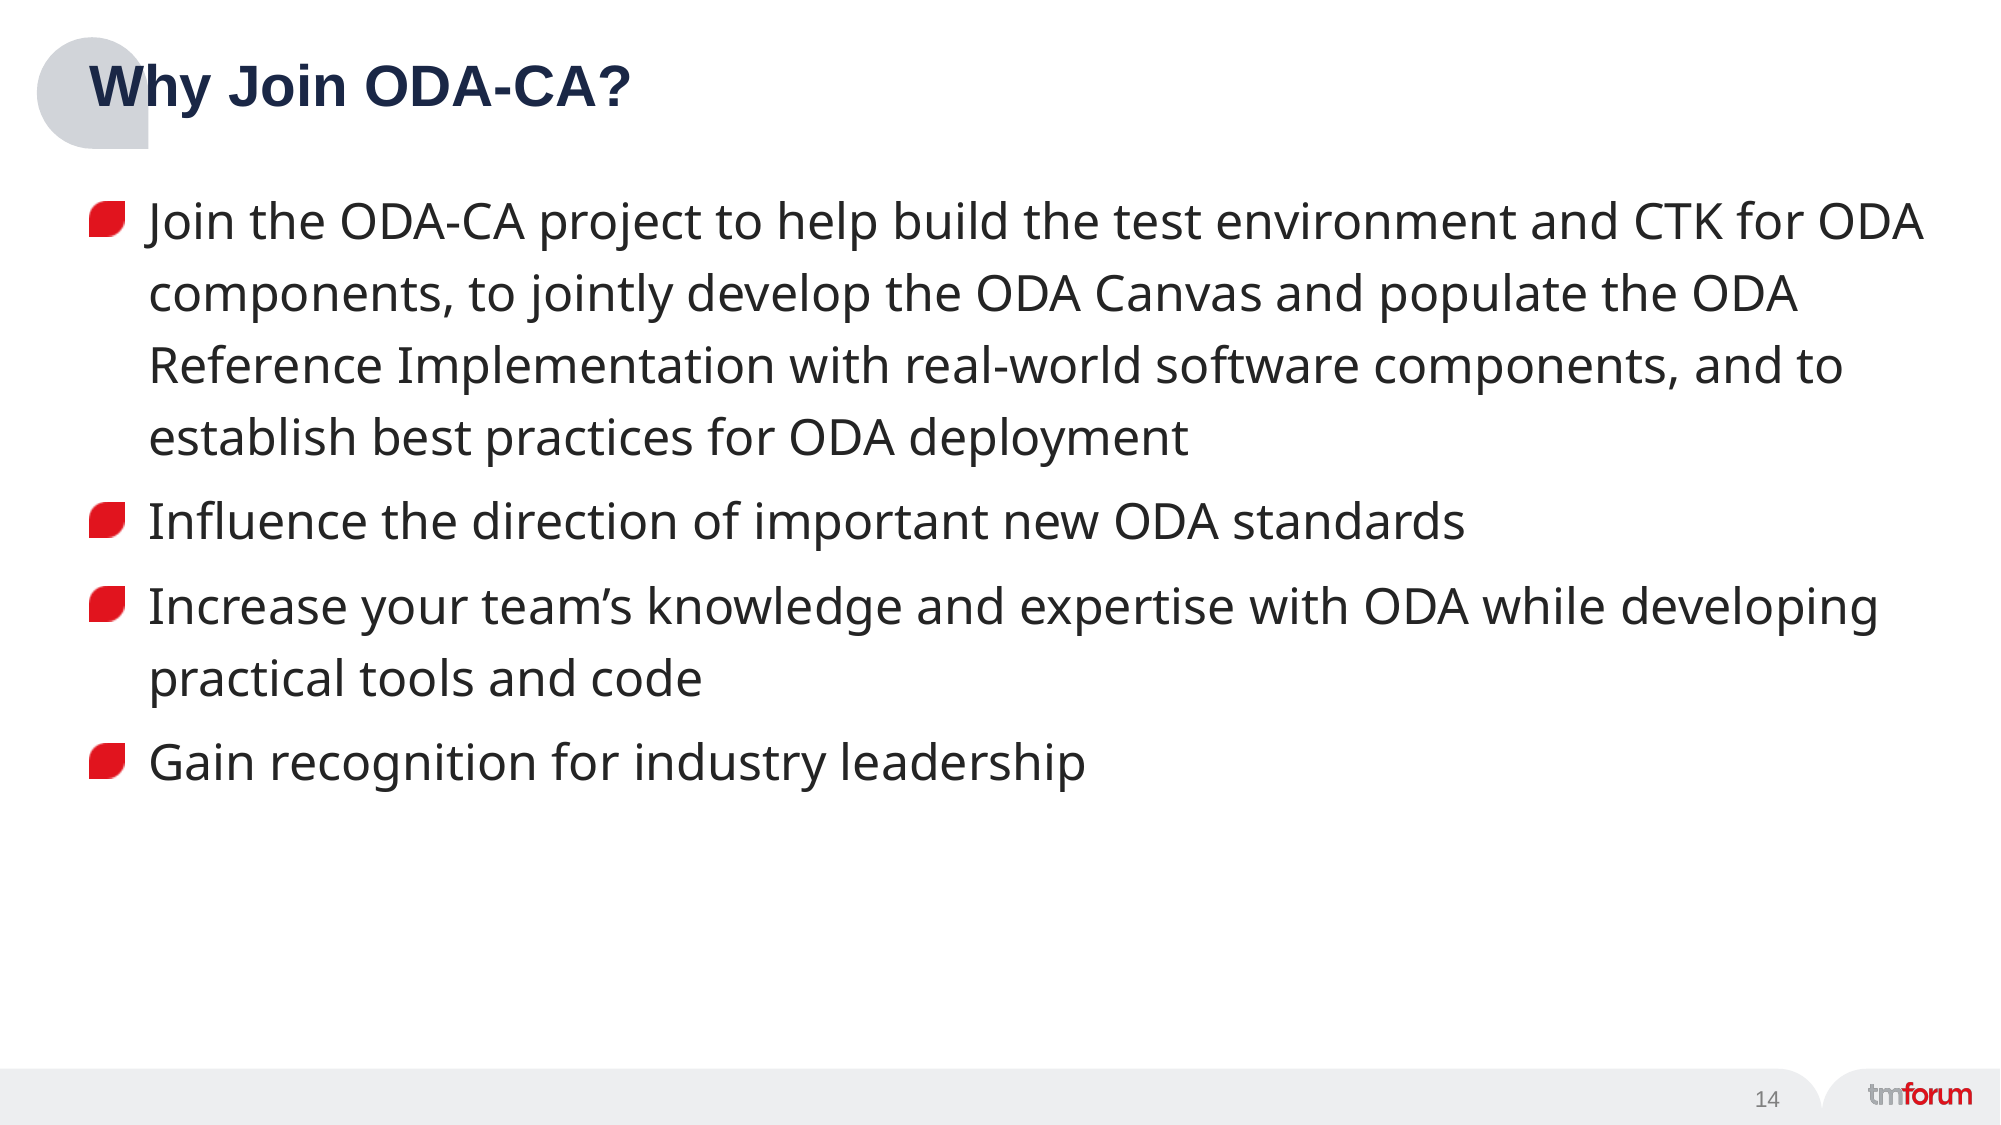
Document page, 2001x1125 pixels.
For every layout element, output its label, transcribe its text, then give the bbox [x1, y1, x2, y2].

picture [1868, 1082, 1972, 1105]
list Join the ODA-CA project to help build the test environment and CTK for ODA components, to jointly develop the ODA Canvas and populate the ODA Reference Implementation with real-world software components, and to establish best practices for ODA deployment Influence the direction of important new ODA standards Increase your team’s knowledge and expertise with ODA while developing practical tools and code Gain recognition for industry leadership [74, 169, 1967, 1064]
picture [89, 201, 125, 237]
picture [89, 502, 125, 538]
title Why Join ODA-CA? [74, 48, 1967, 139]
picture [89, 743, 125, 779]
picture [89, 586, 125, 622]
